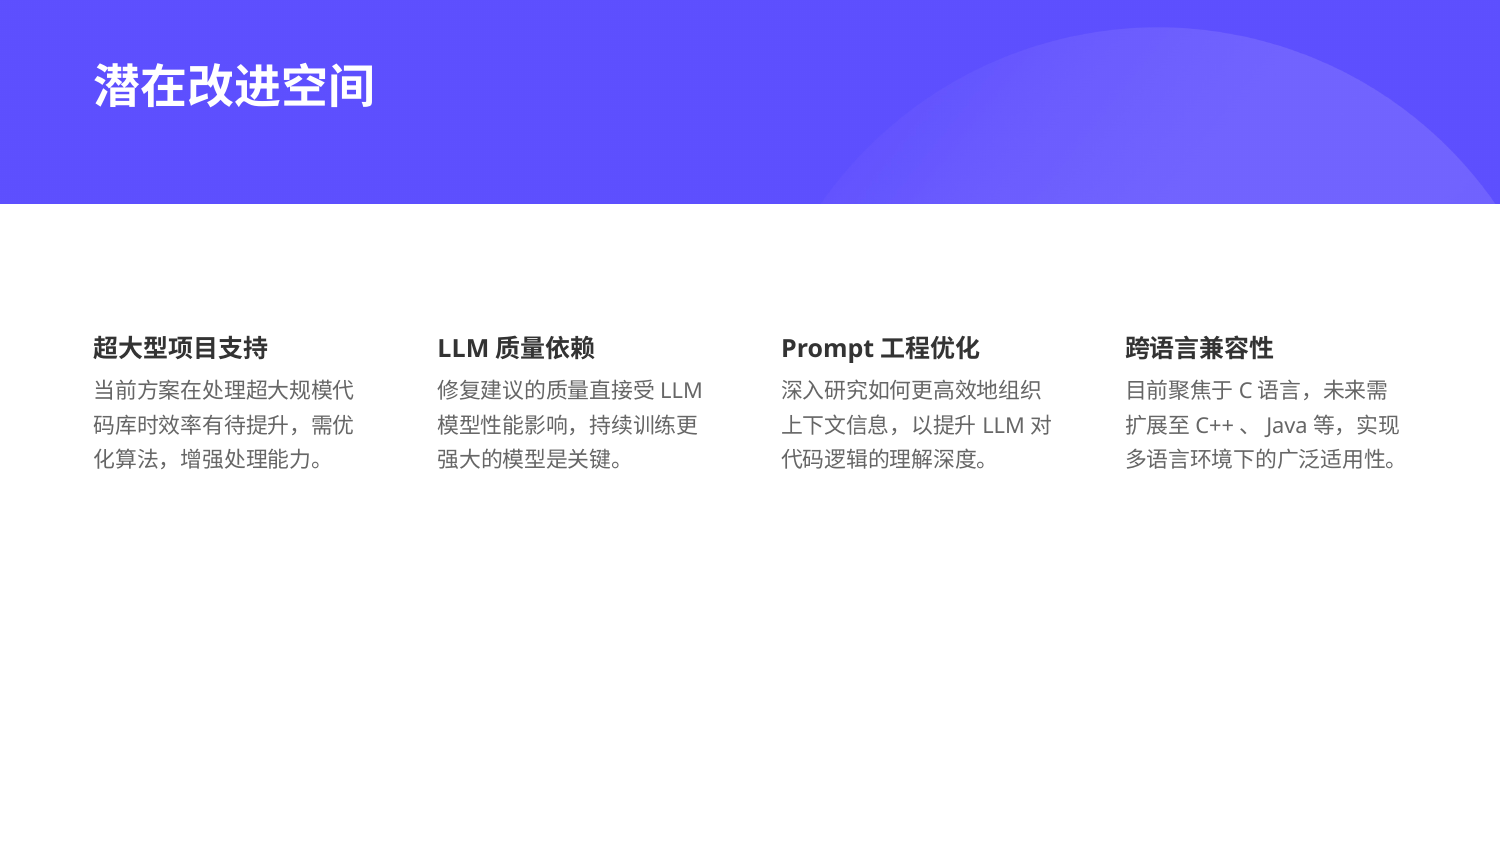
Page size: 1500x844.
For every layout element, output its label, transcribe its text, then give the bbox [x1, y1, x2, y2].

text_box 当前方案在处理超大规模代码库时效率有待提升，需优化算法，增强处理能力。 [93, 368, 376, 472]
text_box 目前聚焦于C语言，未来需扩展至C++、Java等，实现多语言环境下的广泛适用性。 [1125, 368, 1407, 472]
text_box LLM质量依赖 [437, 328, 719, 363]
text_box 深入研究如何更高效地组织上下文信息，以提升LLM对代码逻辑的理解深度。 [781, 368, 1063, 472]
text_box 超大型项目支持 [93, 328, 376, 363]
picture [0, 0, 1500, 204]
text_box 跨语言兼容性 [1125, 328, 1407, 363]
text_box 修复建议的质量直接受LLM模型性能影响，持续训练更强大的模型是关键。 [437, 368, 719, 472]
text_box Prompt工程优化 [781, 328, 1063, 363]
